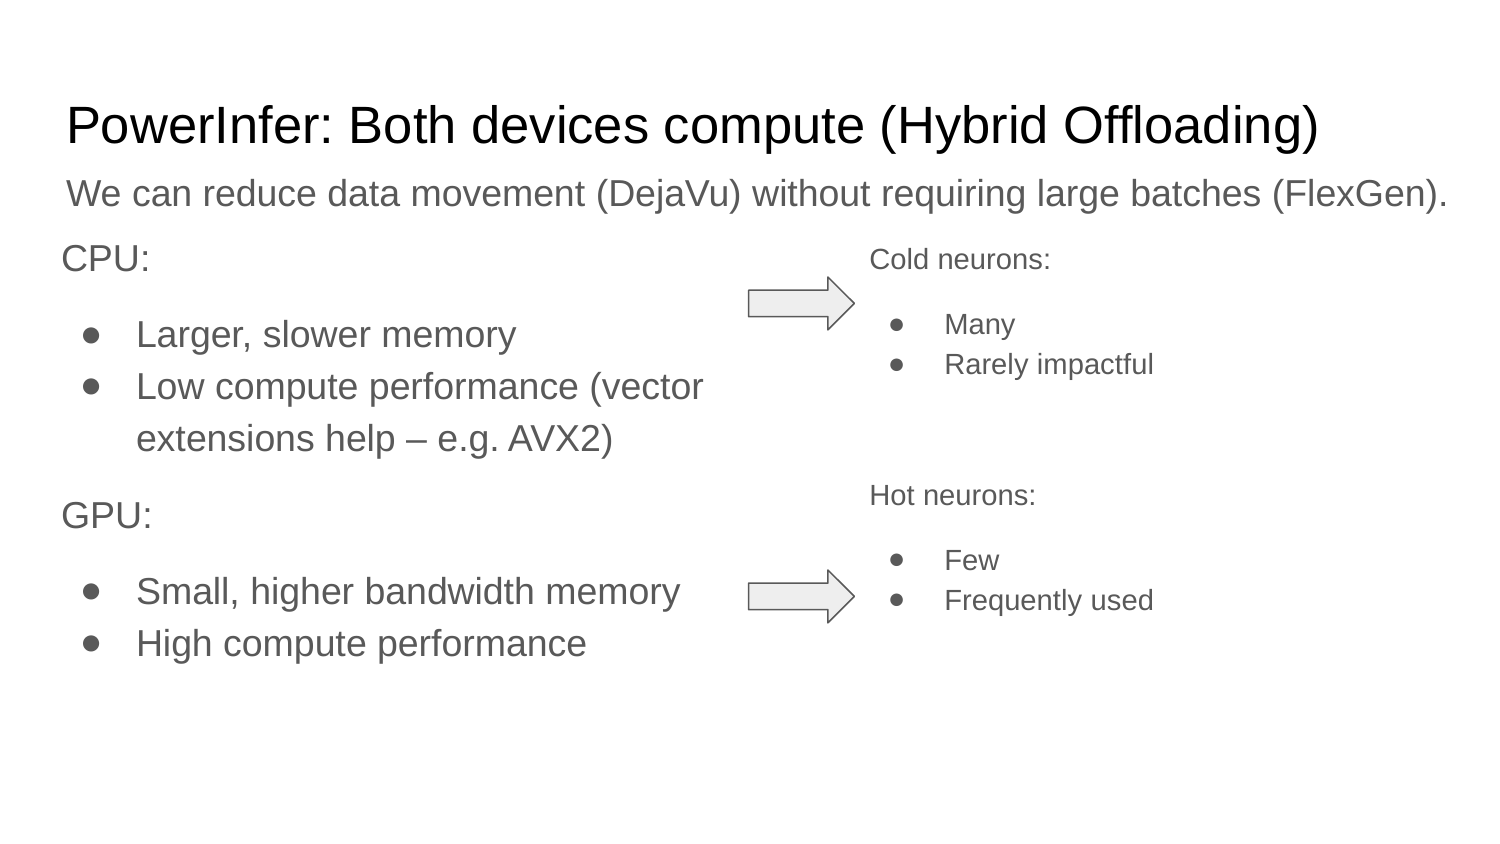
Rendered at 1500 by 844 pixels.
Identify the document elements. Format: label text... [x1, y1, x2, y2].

list CPU: Larger, slower memory Low compute performance (vector extensions help – e.g. AVX2) GPU: Small, higher bandwidth memory High compute performance [46, 212, 749, 680]
title PowerInfer: Both devices compute (Hybrid Offloading) [51, 76, 1449, 154]
text_box [748, 277, 855, 330]
text_box We can reduce data movement (DejaVu) without requiring large batches (FlexGen). [51, 154, 1471, 230]
text_box [748, 570, 855, 623]
text_box Cold neurons: Many Rarely impactful Hot neurons: Few Frequently used [854, 230, 1426, 697]
